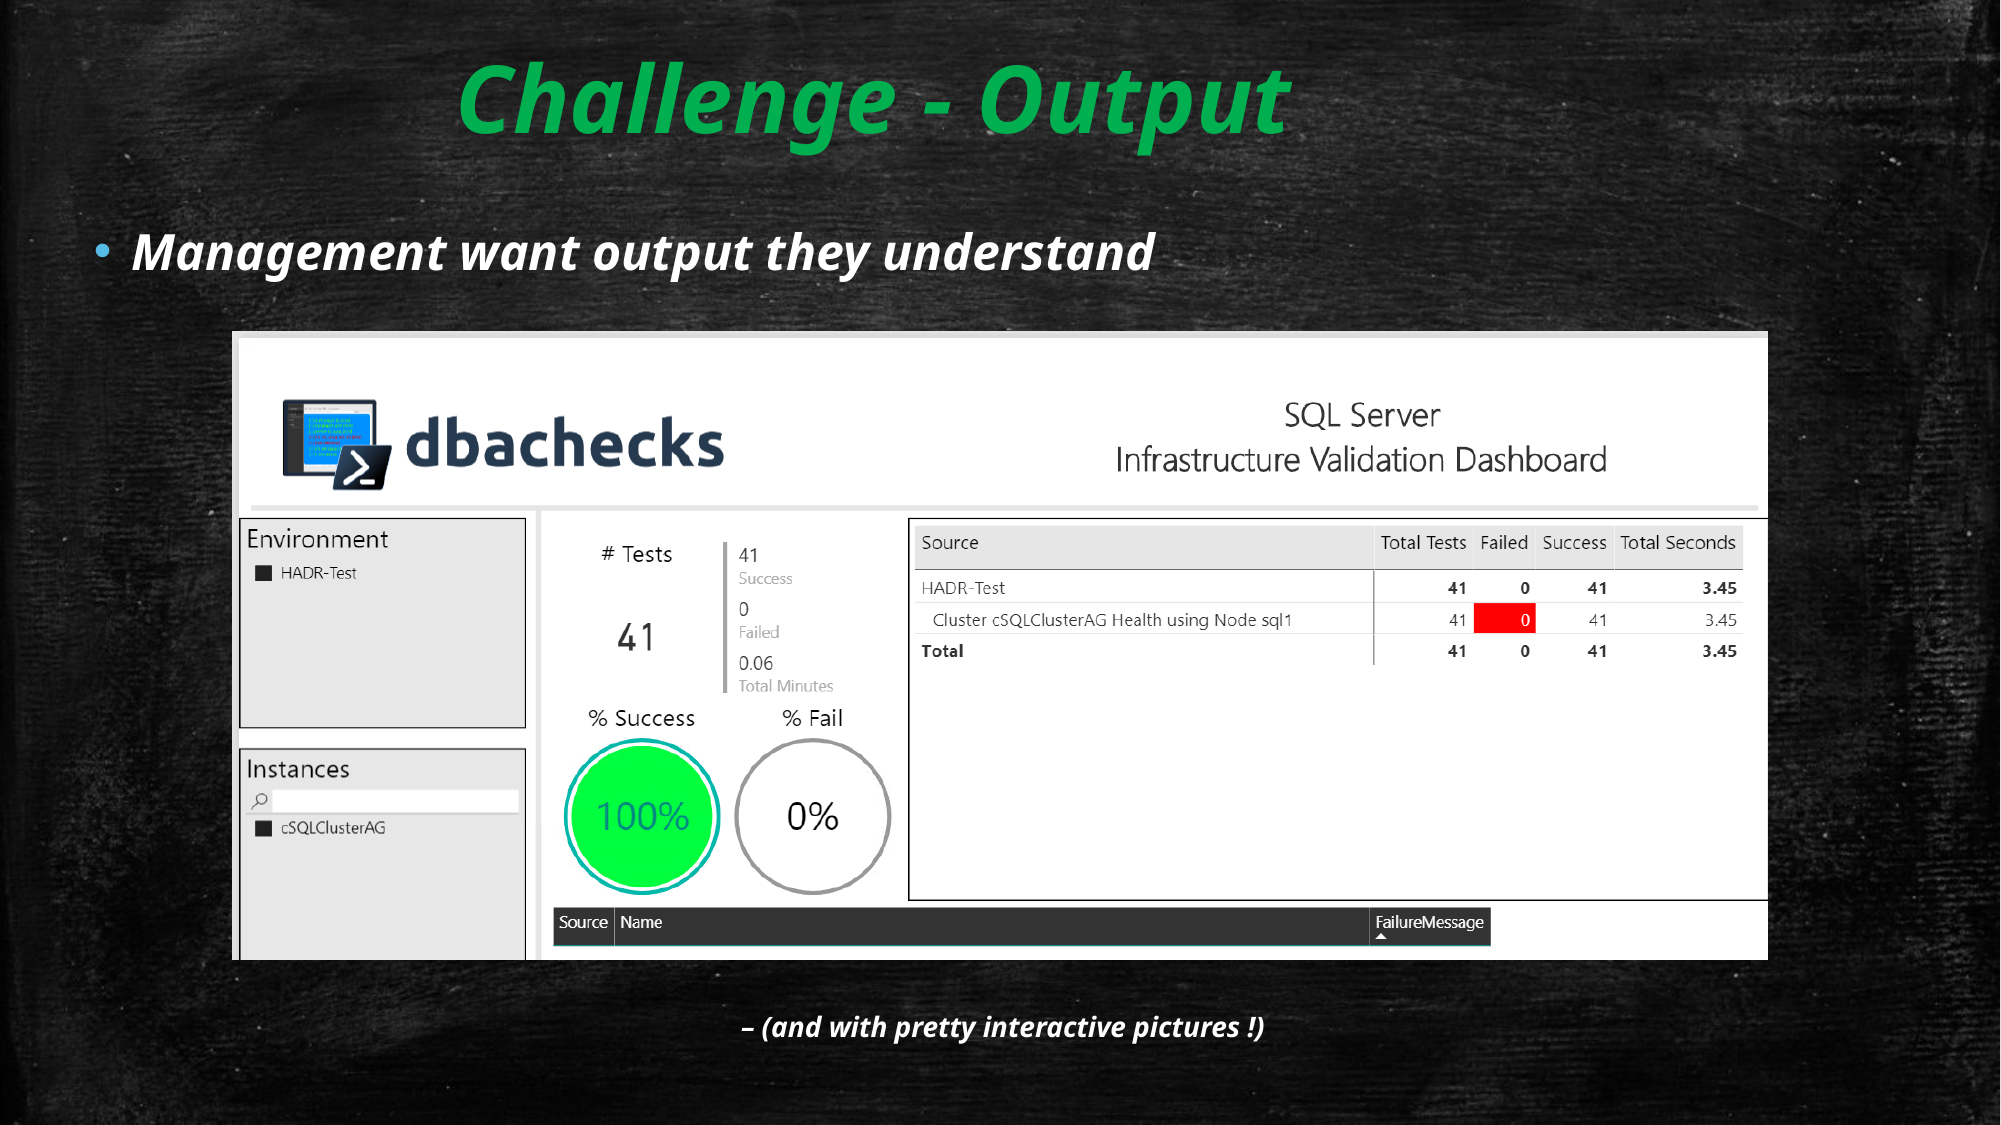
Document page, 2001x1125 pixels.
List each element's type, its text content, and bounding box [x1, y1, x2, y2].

text_box – (and with pretty interactive pictures !) [726, 995, 1281, 1051]
list Management want output they understand [78, 161, 1922, 929]
title Challenge - Output [440, 35, 1566, 161]
picture [232, 331, 1768, 960]
